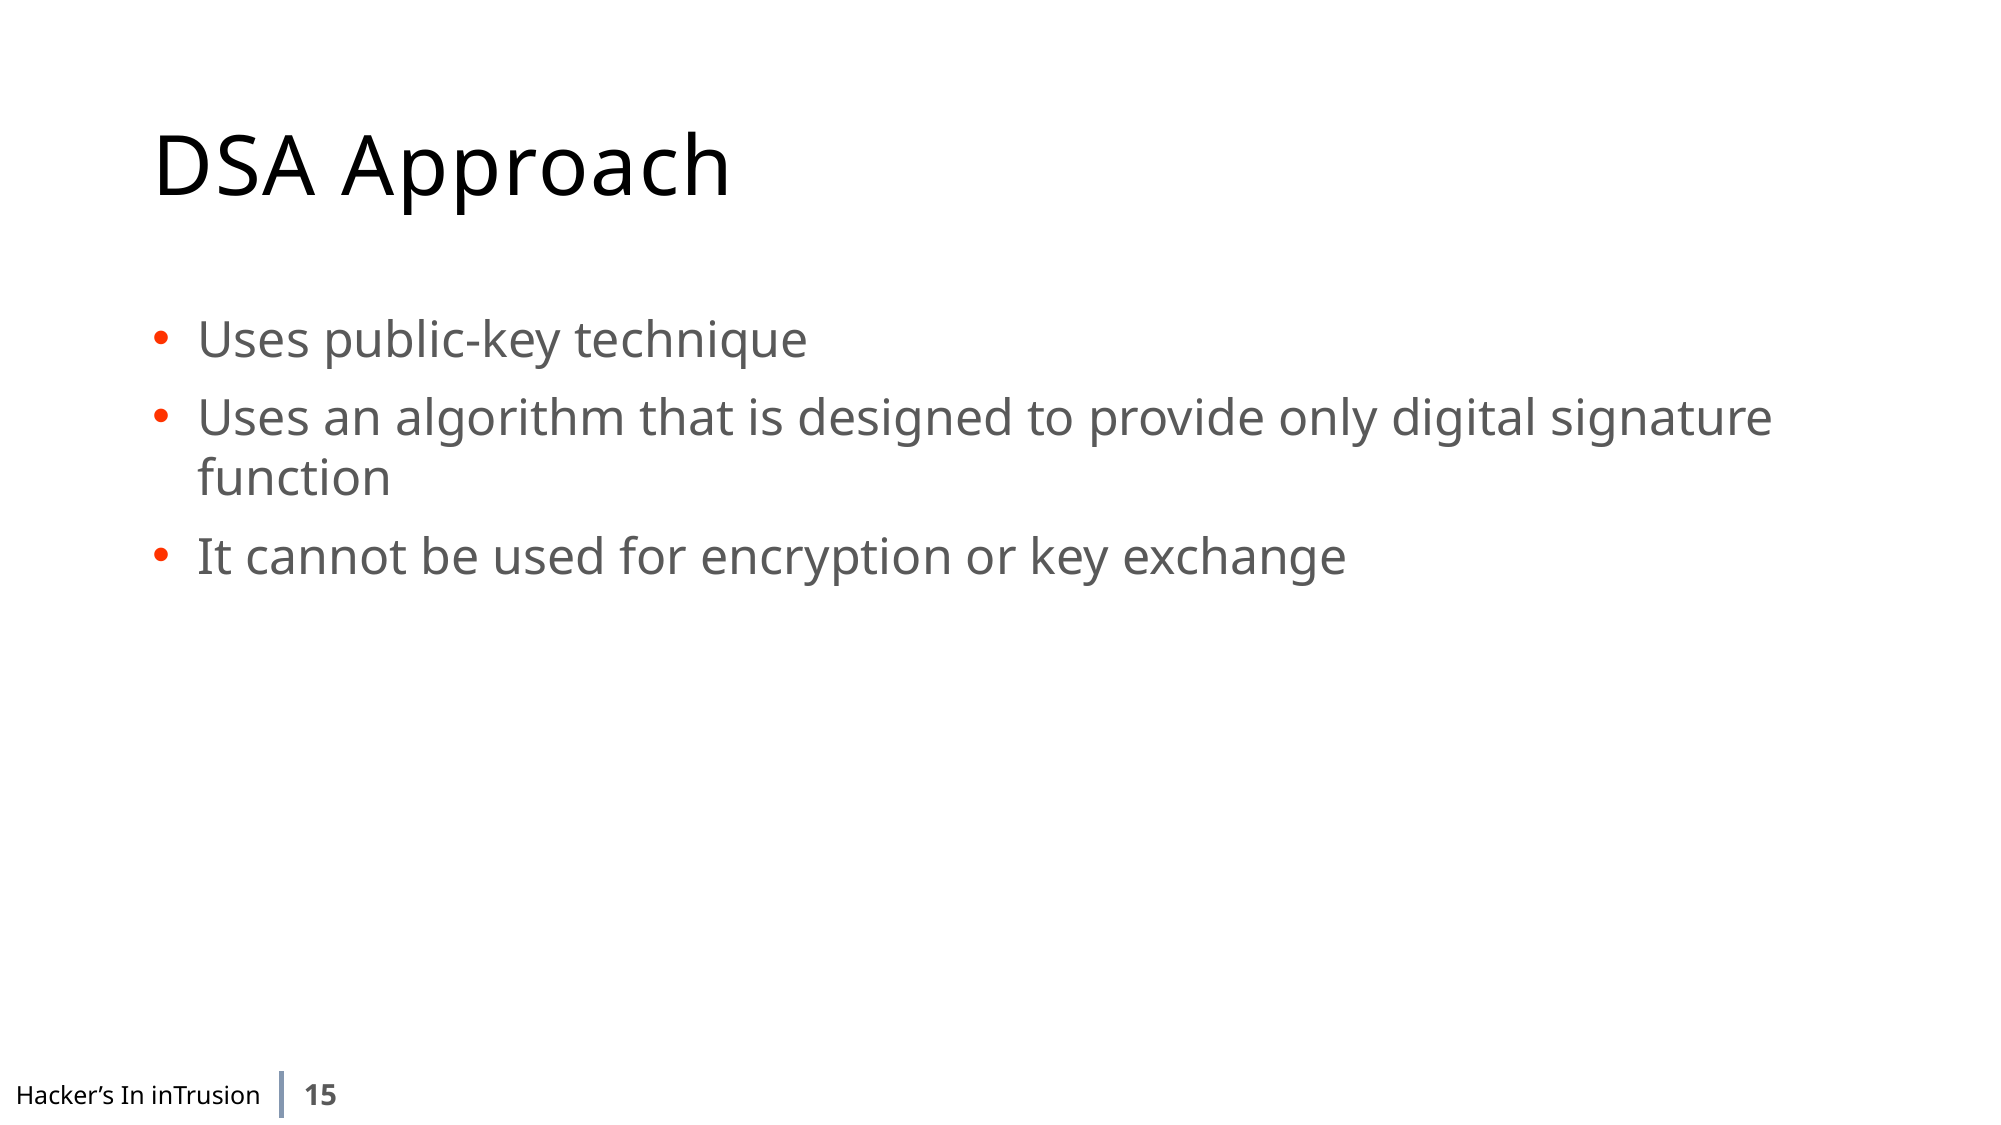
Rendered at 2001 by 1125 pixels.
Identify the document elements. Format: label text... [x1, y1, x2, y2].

title DSA Approach [137, 59, 1863, 278]
list Uses public-key technique Uses an algorithm that is designed to provide only digital signature function It cannot be used for encryption or key exchange [137, 299, 1863, 1061]
